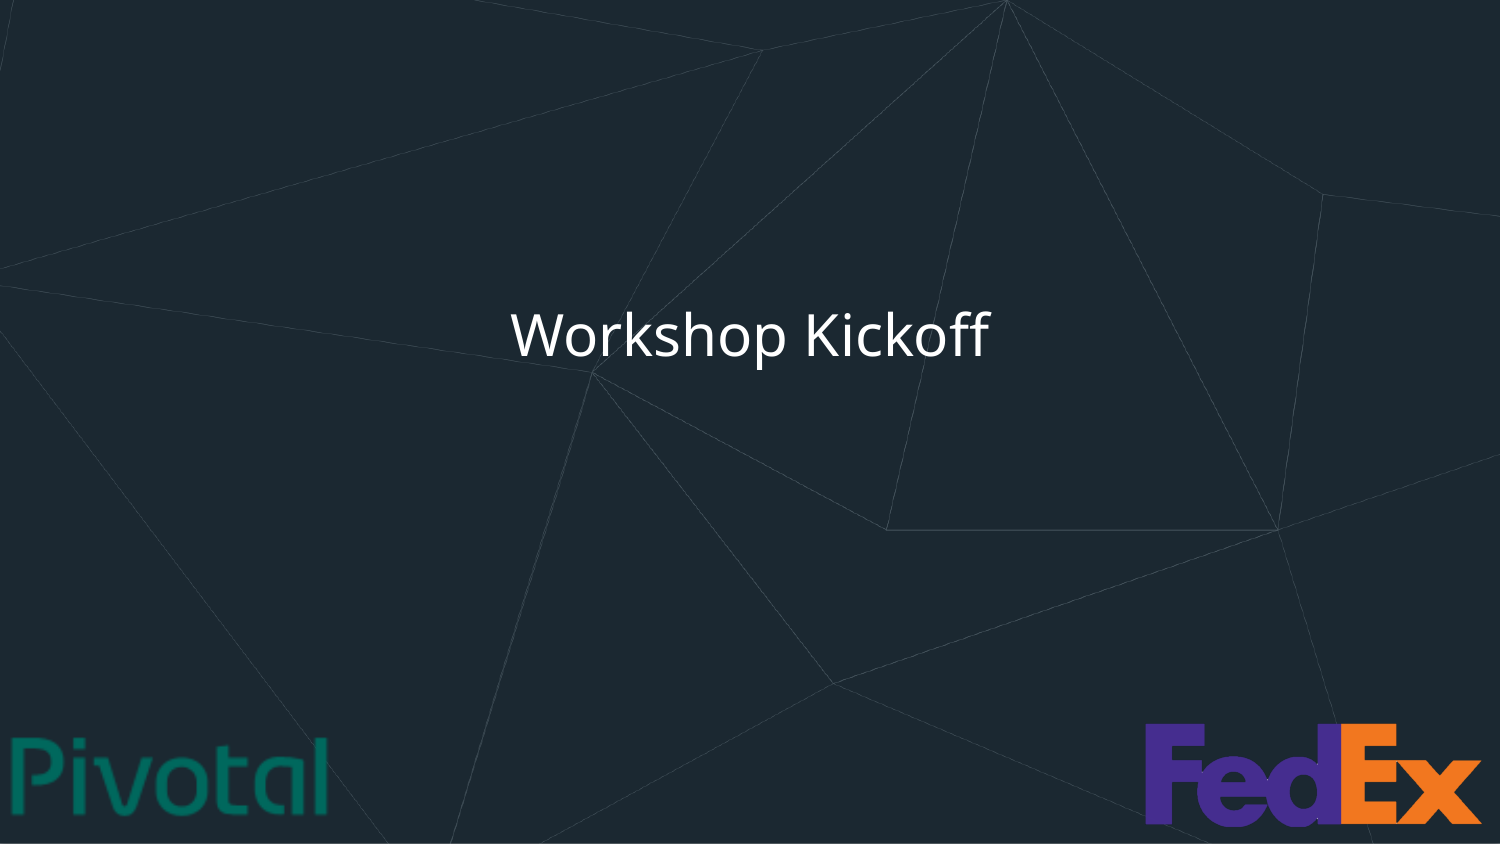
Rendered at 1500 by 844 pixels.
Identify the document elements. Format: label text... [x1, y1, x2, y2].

list Workshop Kickoff [170, 290, 1329, 517]
picture [0, 0, 1500, 844]
